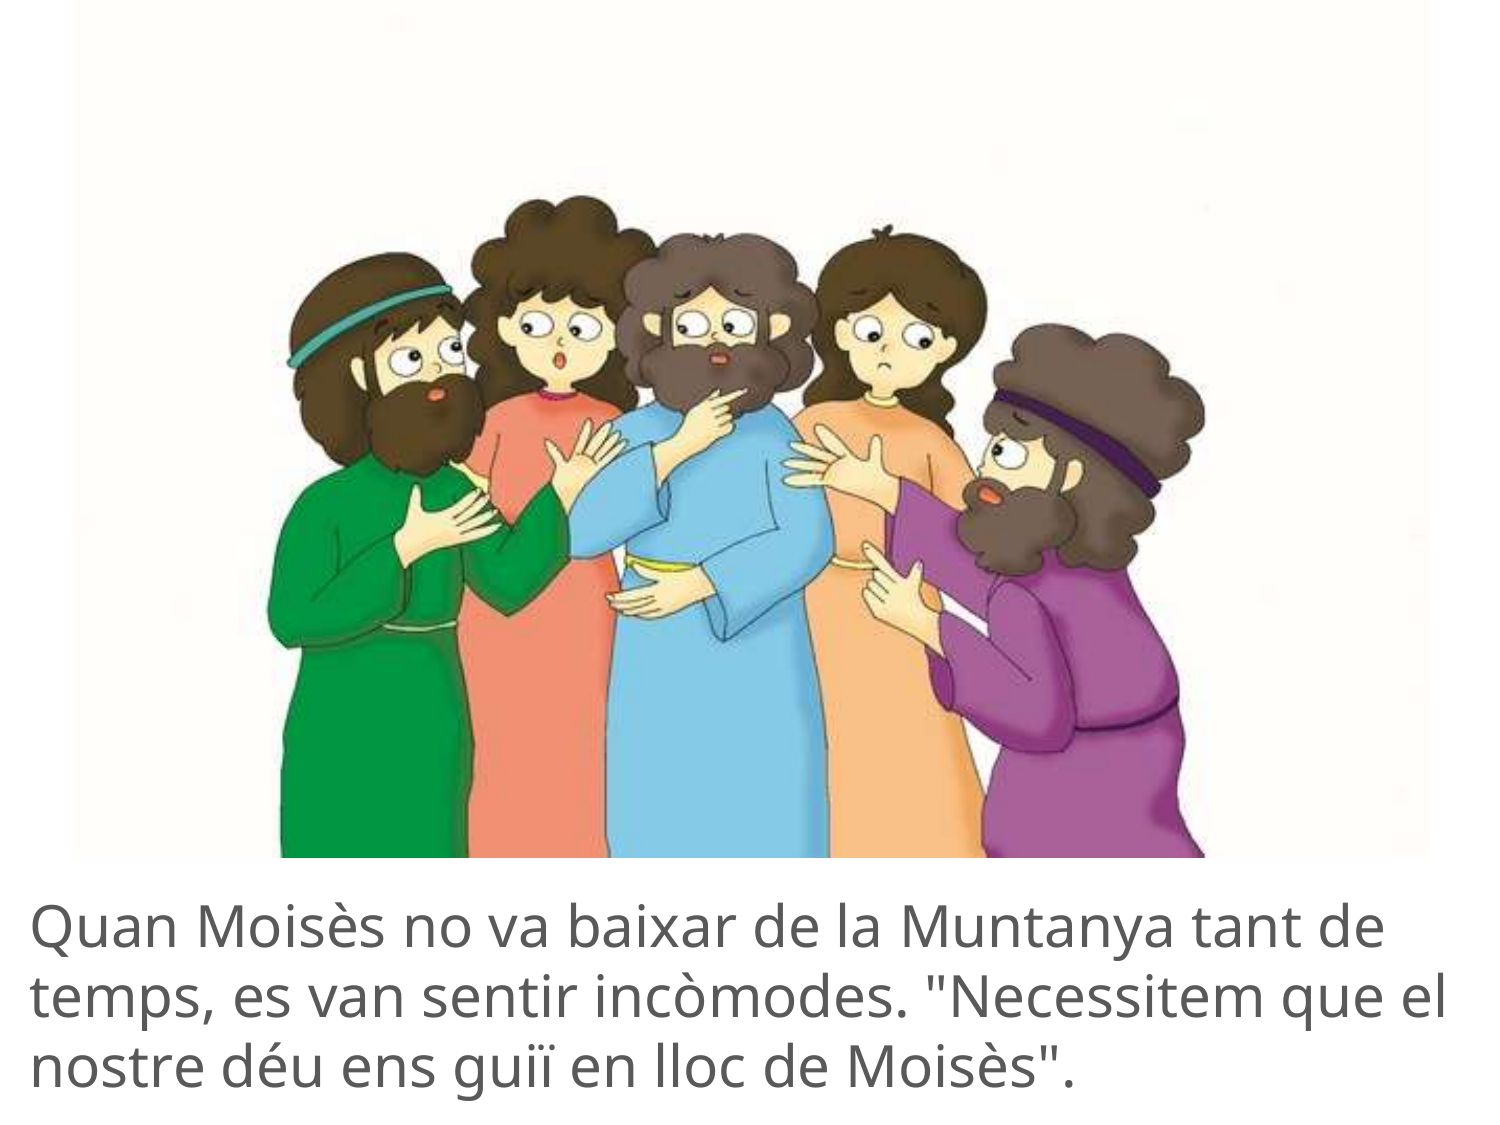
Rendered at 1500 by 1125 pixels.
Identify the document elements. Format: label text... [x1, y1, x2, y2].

picture [72, 0, 1431, 858]
text_box Quan Moisès no va baixar de la Muntanya tant de temps, es van sentir incòmodes. "Necessitem que el nostre déu ens guiï en lloc de Moisès". [14, 881, 1486, 1107]
